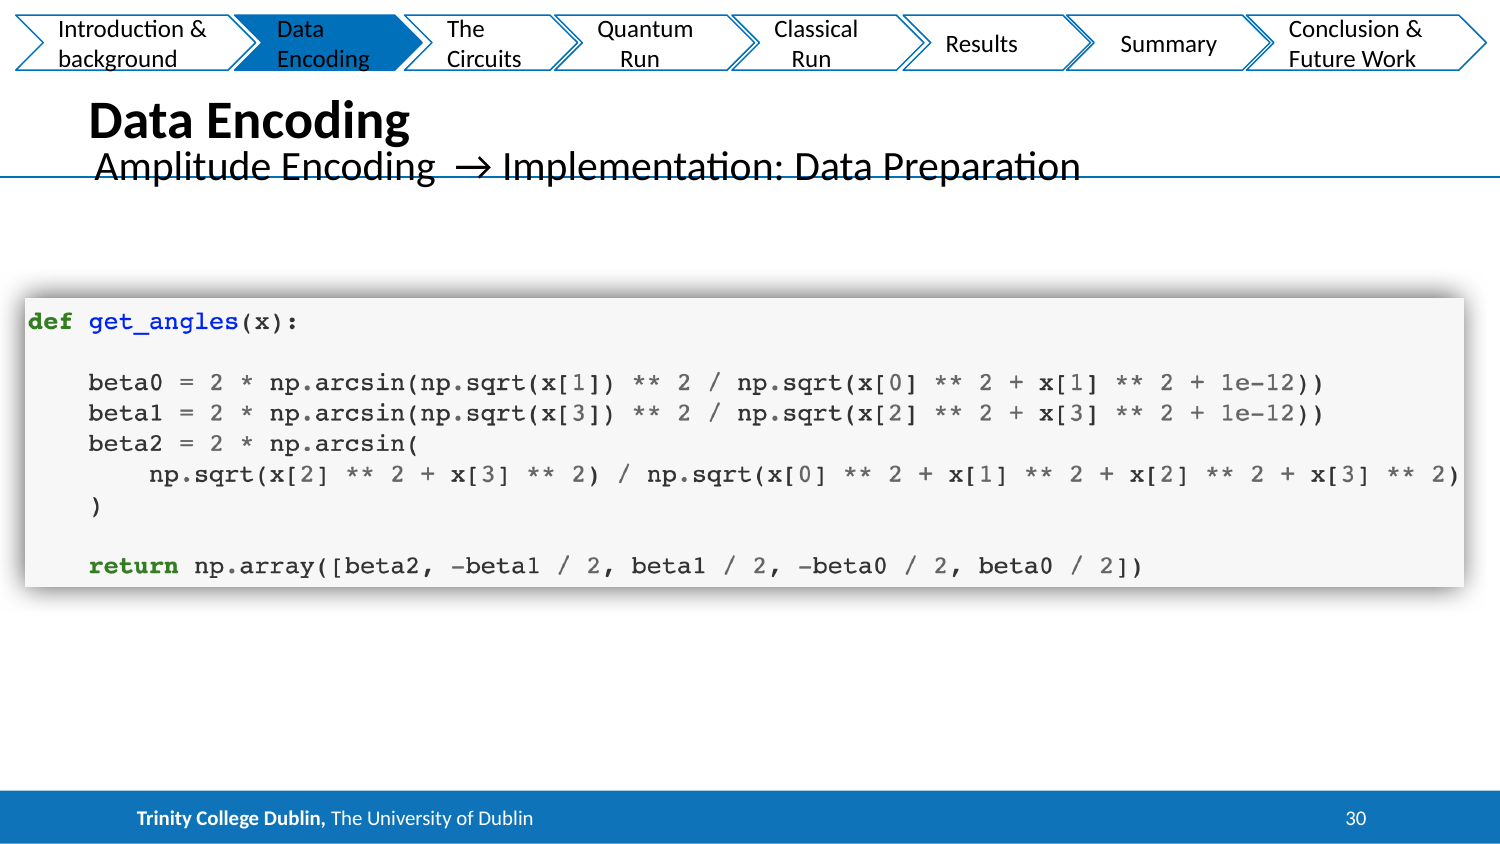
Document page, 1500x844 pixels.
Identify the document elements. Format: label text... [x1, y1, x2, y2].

text_box Data Encoding [234, 15, 423, 71]
text_box Introduction & background [15, 15, 256, 71]
text_box Results [903, 15, 1091, 71]
picture [25, 298, 1464, 587]
text_box Conclusion & Future Work [1246, 15, 1487, 71]
text_box Summary [1066, 15, 1270, 71]
text_box Quantum Run [554, 15, 755, 71]
title Data Encoding [76, 80, 1307, 150]
text_box The Circuits [404, 15, 578, 71]
text_box Classical Run [731, 15, 924, 71]
list Amplitude Encoding → Implementation: Data Preparation [94, 138, 1339, 190]
